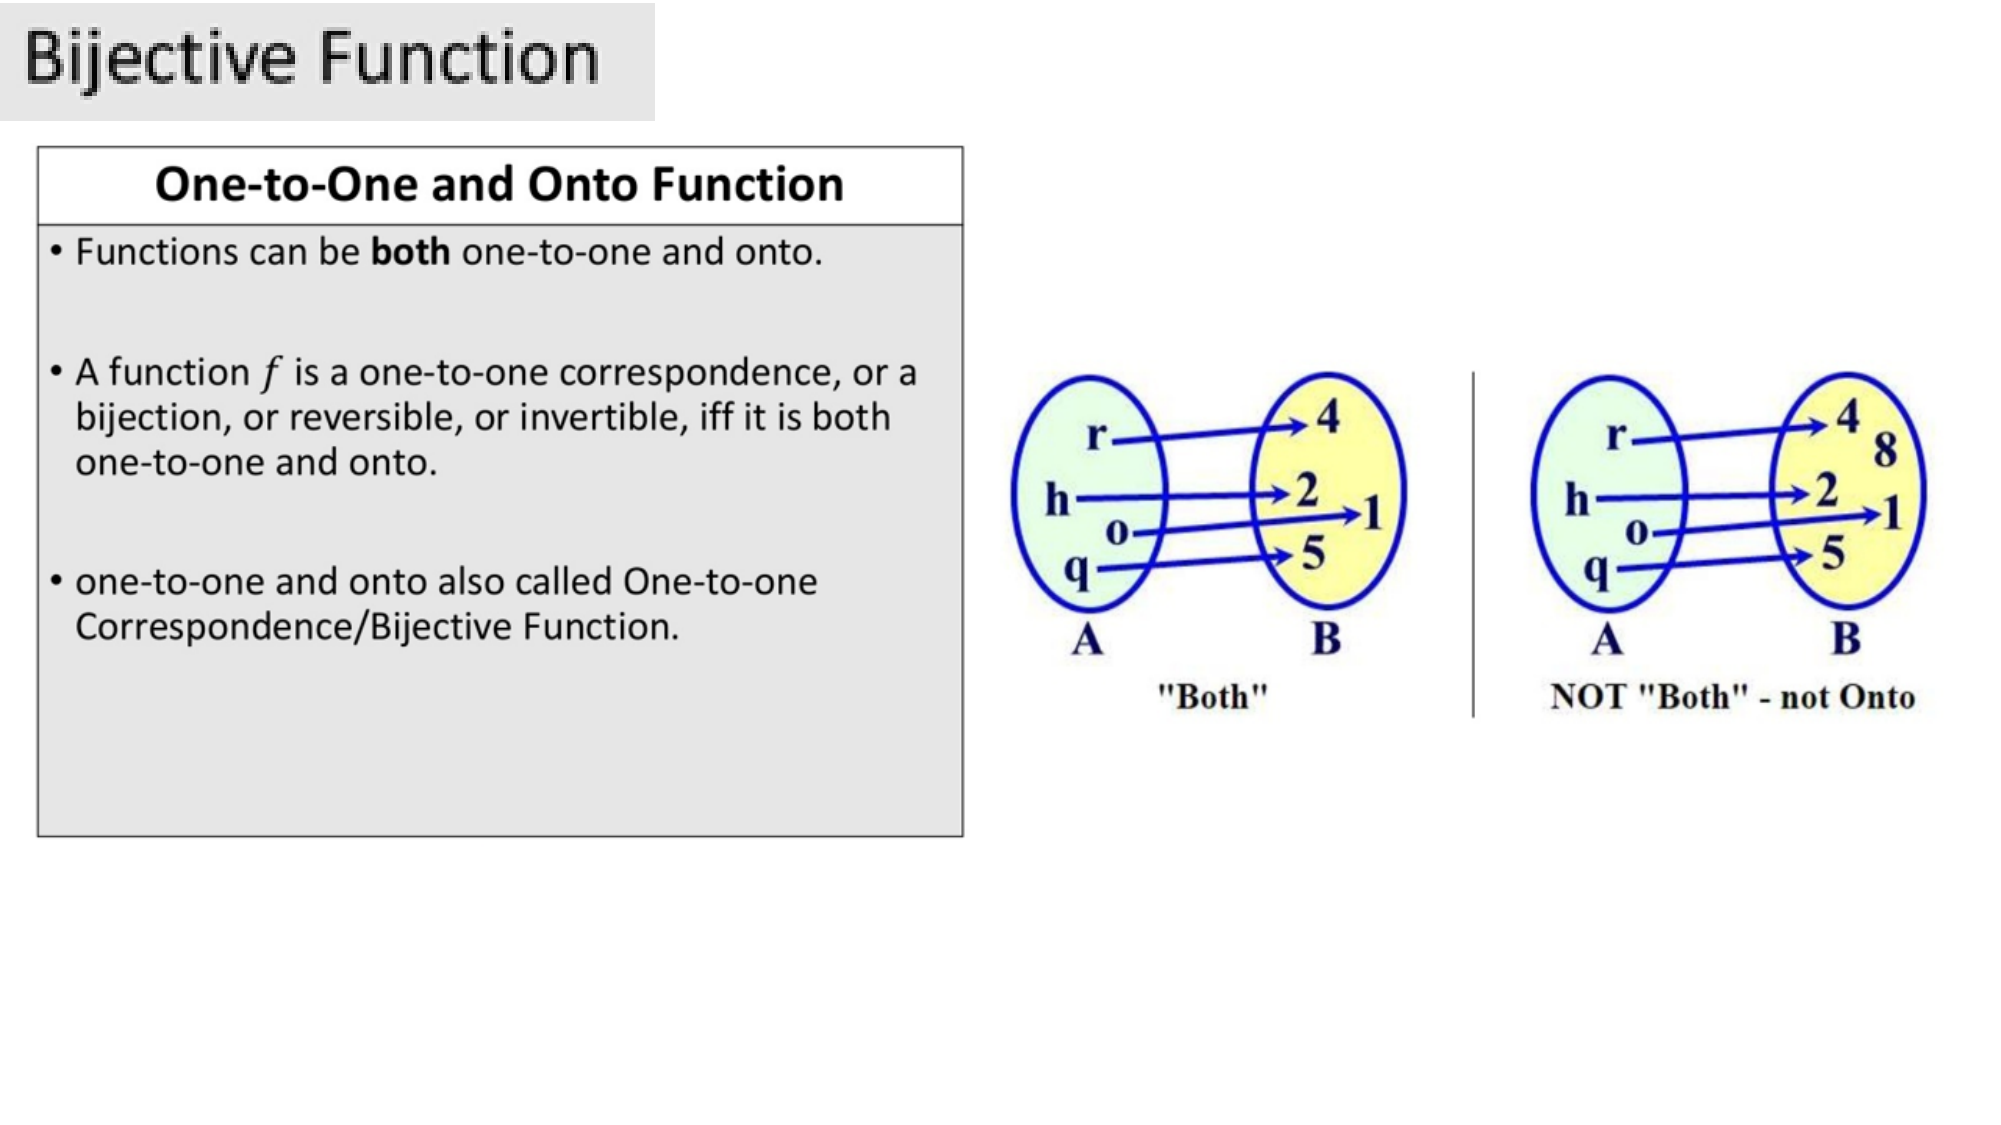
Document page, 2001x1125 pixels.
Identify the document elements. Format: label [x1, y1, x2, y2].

picture [0, 3, 655, 121]
picture [19, 143, 1945, 847]
